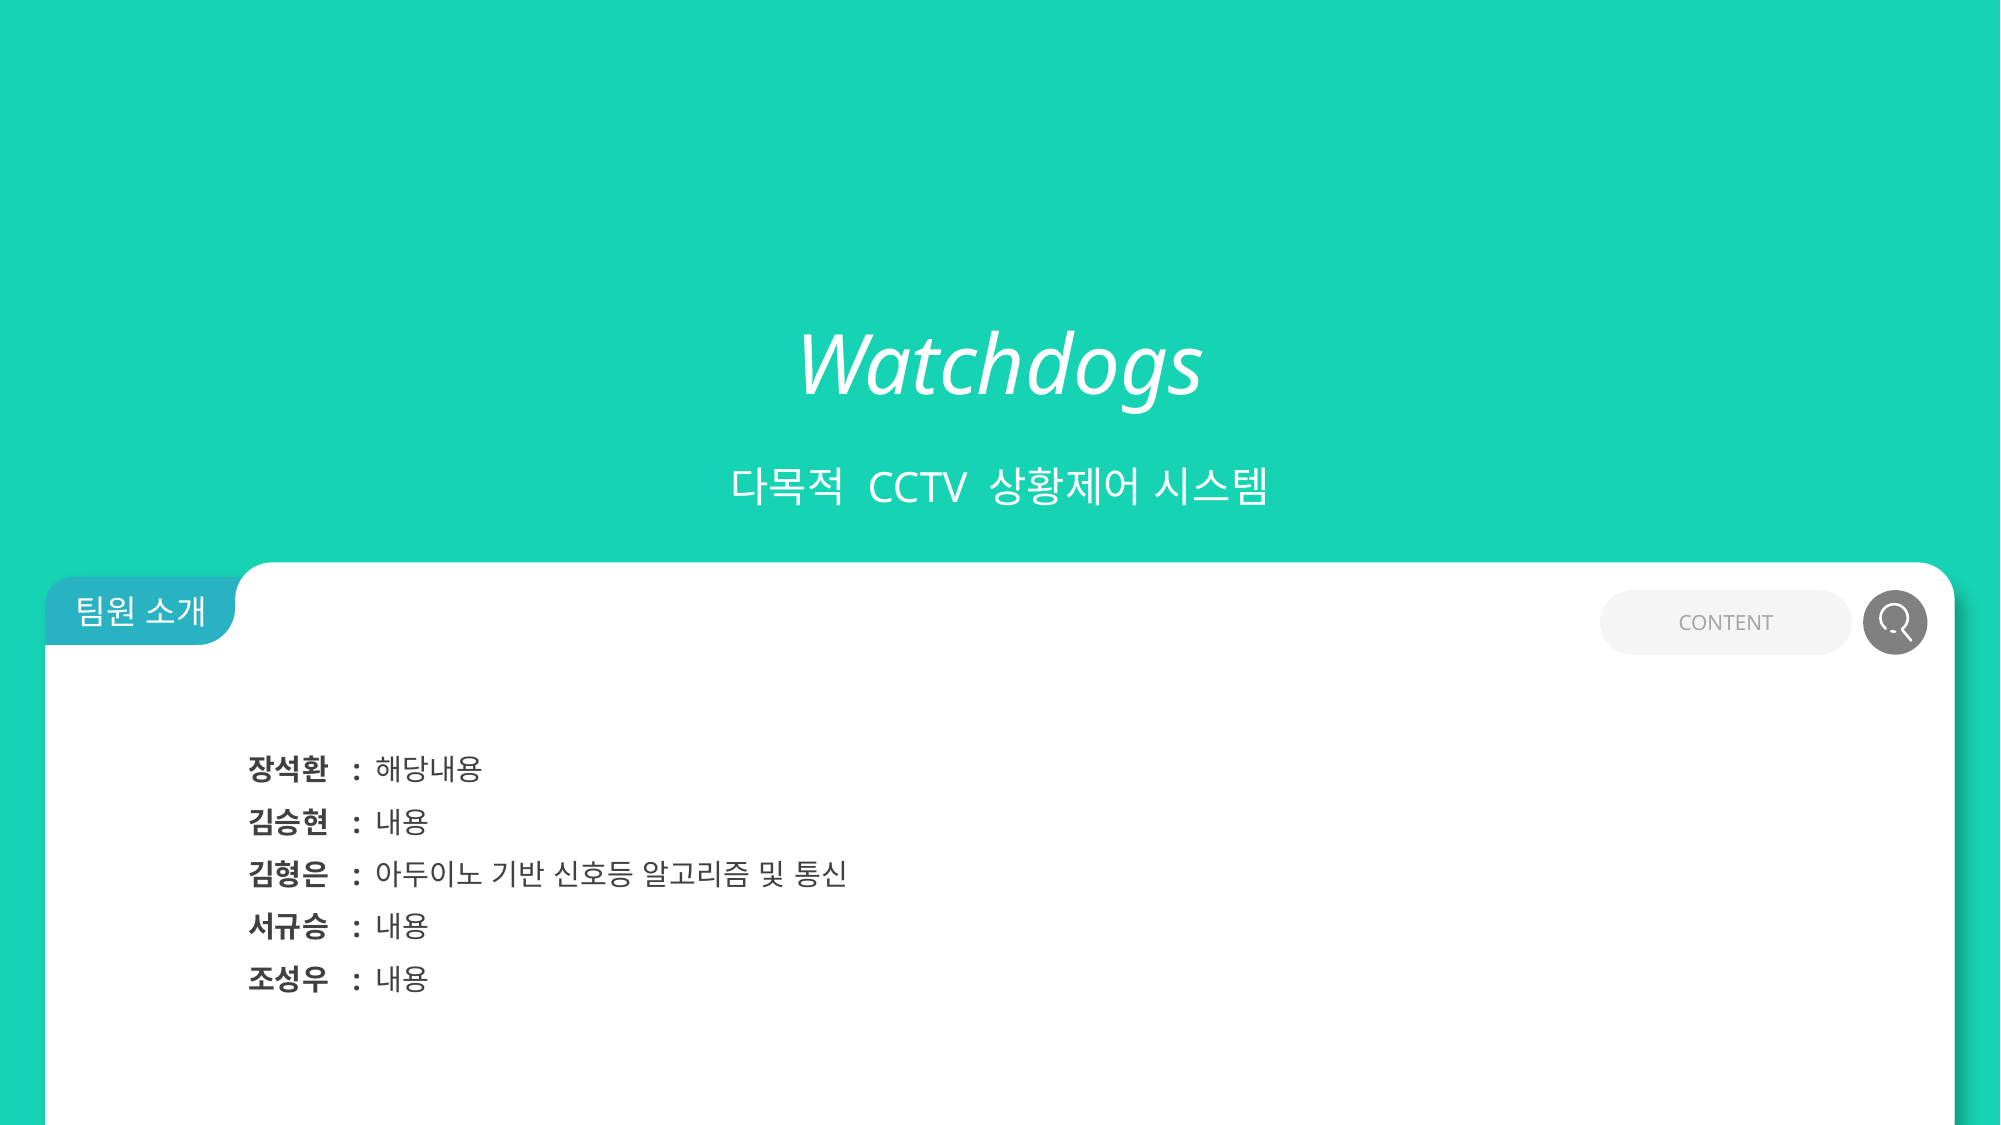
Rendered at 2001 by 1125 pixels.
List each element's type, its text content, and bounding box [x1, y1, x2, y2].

text_box Watchdogs 다목적 CCTV 상황제어 시스템 [545, 303, 1455, 519]
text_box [45, 562, 1955, 1125]
